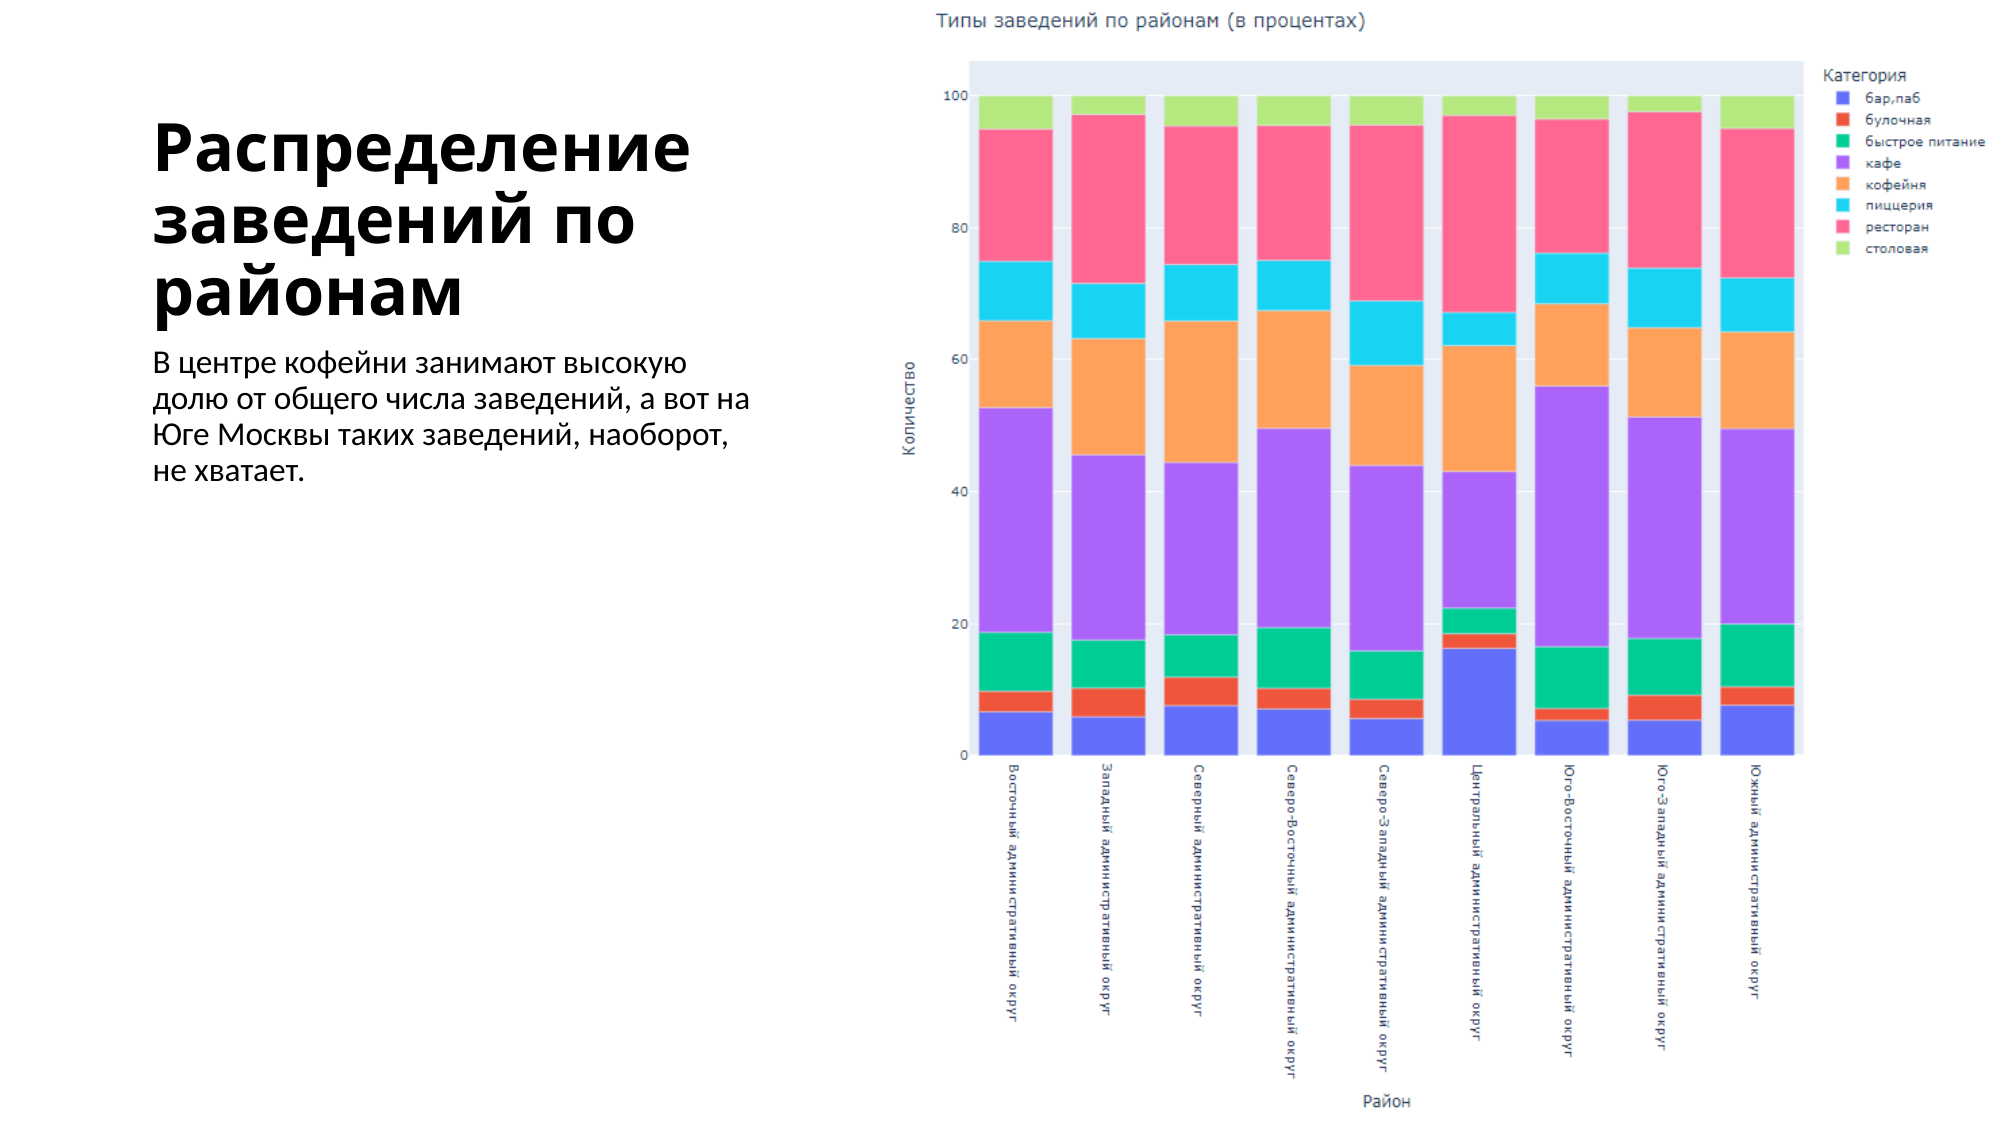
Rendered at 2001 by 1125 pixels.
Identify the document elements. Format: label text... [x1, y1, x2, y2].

picture [858, 0, 2000, 1125]
list В центре кофейни занимают высокую долю от общего числа заведений, а вот на Юге Москвы таких заведений, наоборот, не хватает. [137, 337, 783, 963]
title Распределение заведений по районам [137, 75, 783, 337]
